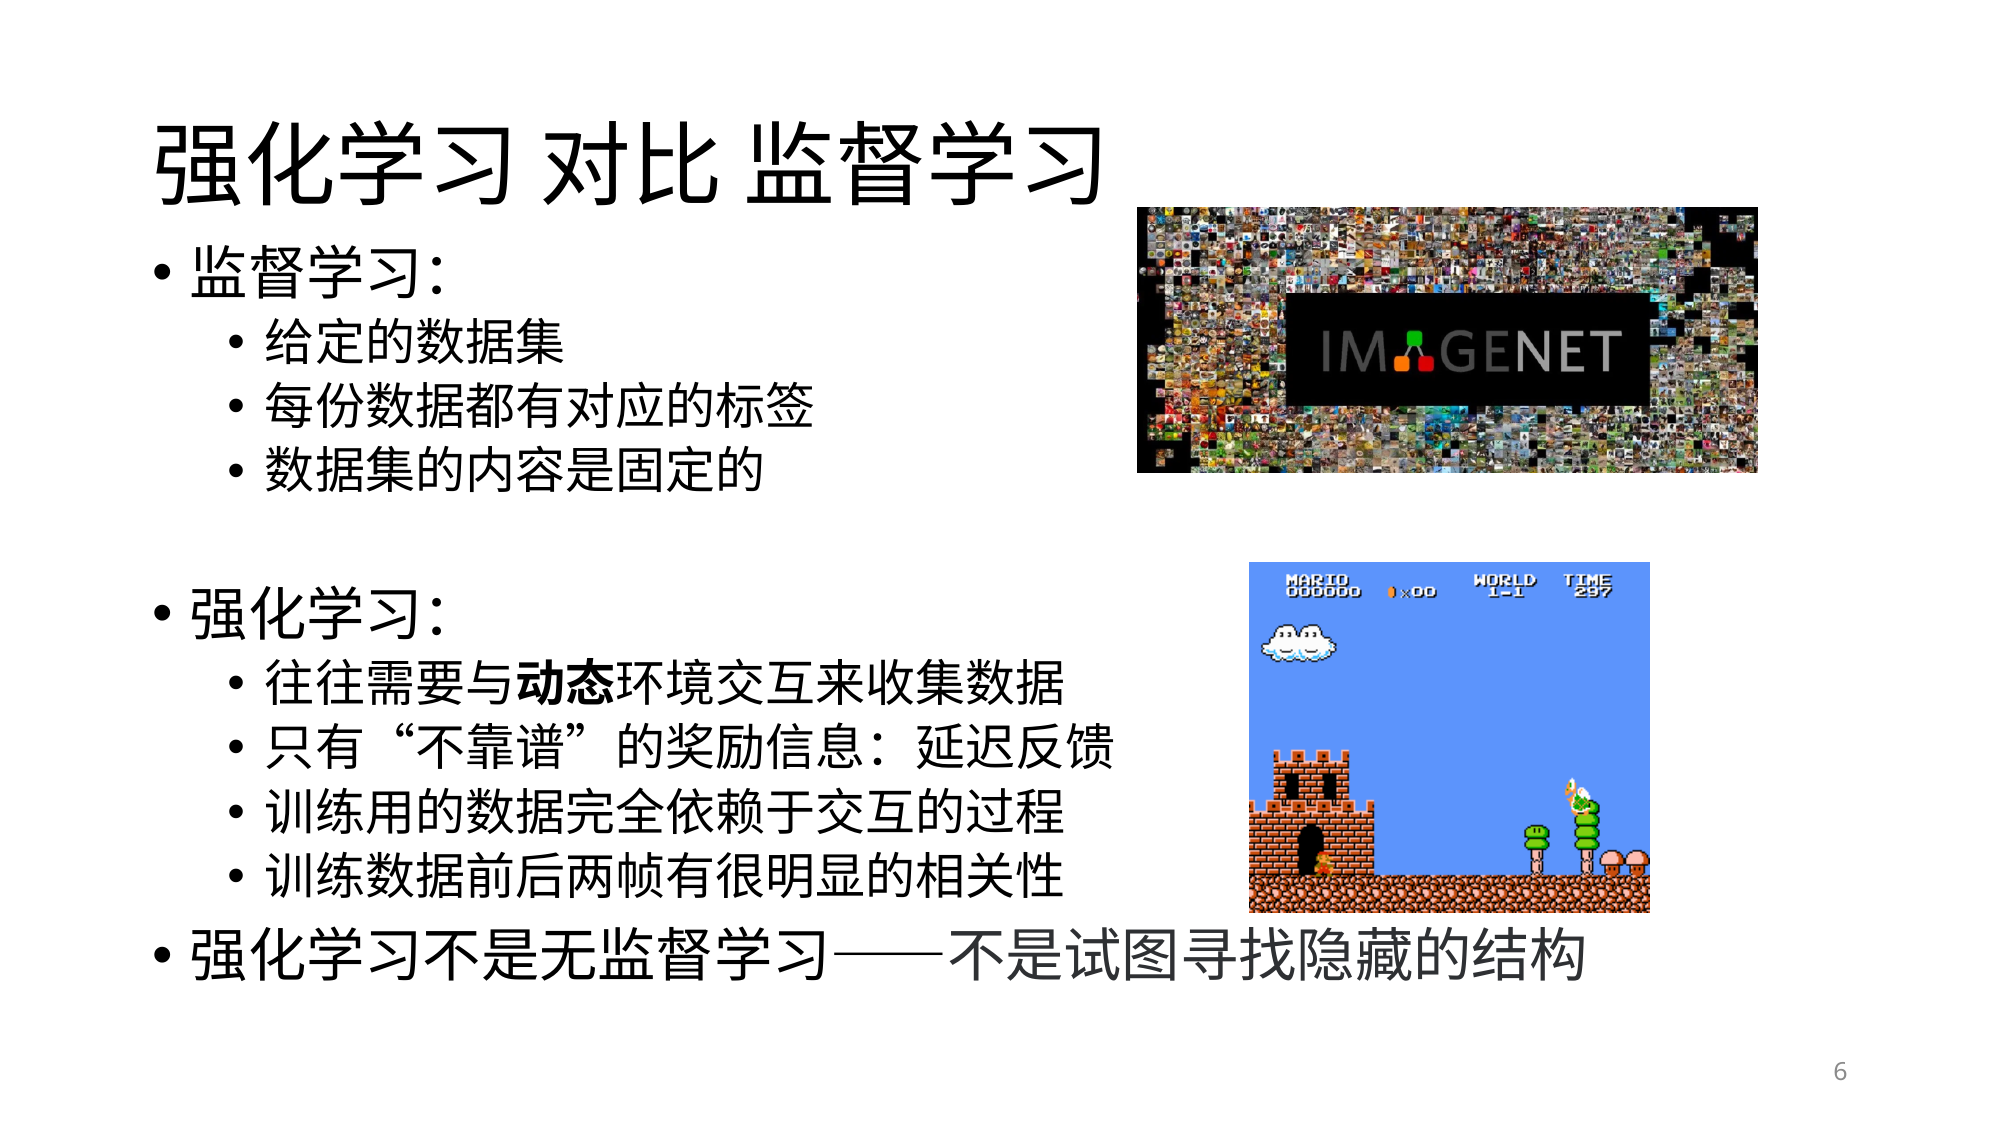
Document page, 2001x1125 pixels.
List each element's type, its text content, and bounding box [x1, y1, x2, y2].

slide_number 6 [1412, 1042, 1863, 1103]
list 监督学习： 给定的数据集 每份数据都有对应的标签 数据集的内容是固定的 强化学习： 往往需要与动态环境交互来收集数据 只有“不靠谱”的奖励信息：延迟反馈 训练用的数据完全依赖于交互的过程 训练数据前后两帧有很明显的相关性 强化学习不是无监督学习——不是试图寻找隐藏的结构 [137, 236, 1863, 1125]
picture [1249, 562, 1650, 913]
picture [1137, 207, 1758, 474]
title 强化学习 对比 监督学习 [137, 59, 1863, 236]
